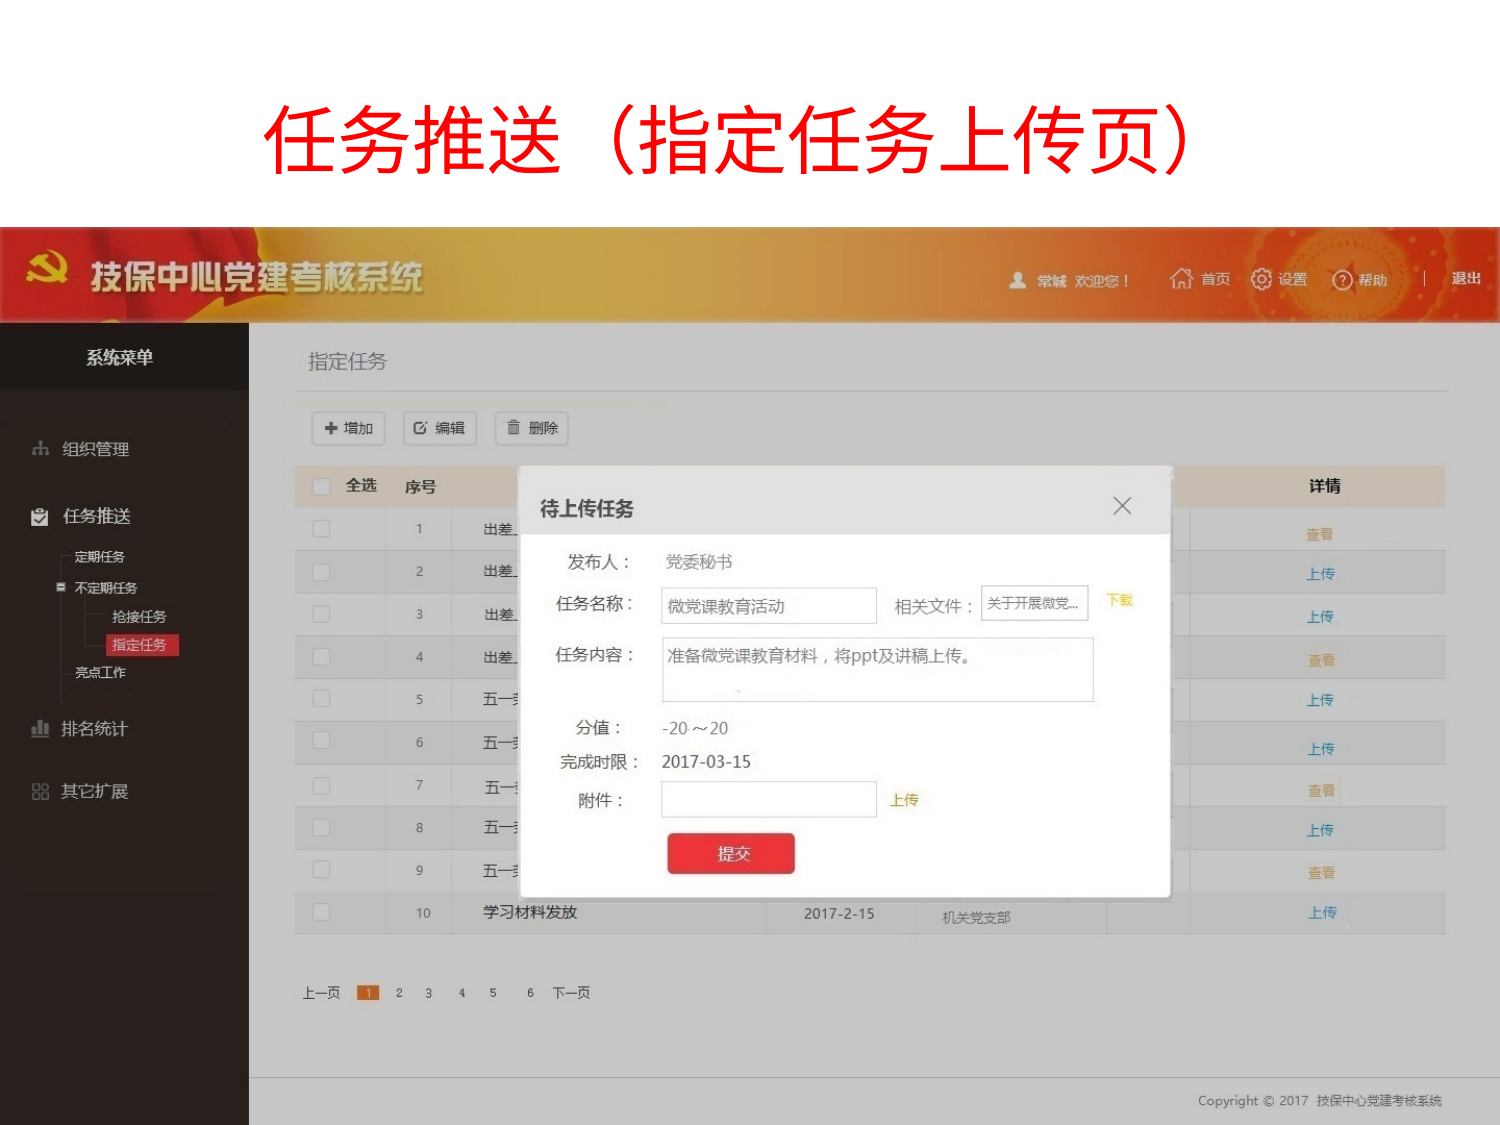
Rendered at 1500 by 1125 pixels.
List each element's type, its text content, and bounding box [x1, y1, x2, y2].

title 任务推送（指定任务上传页） [75, 45, 1425, 227]
picture [0, 227, 1500, 1125]
